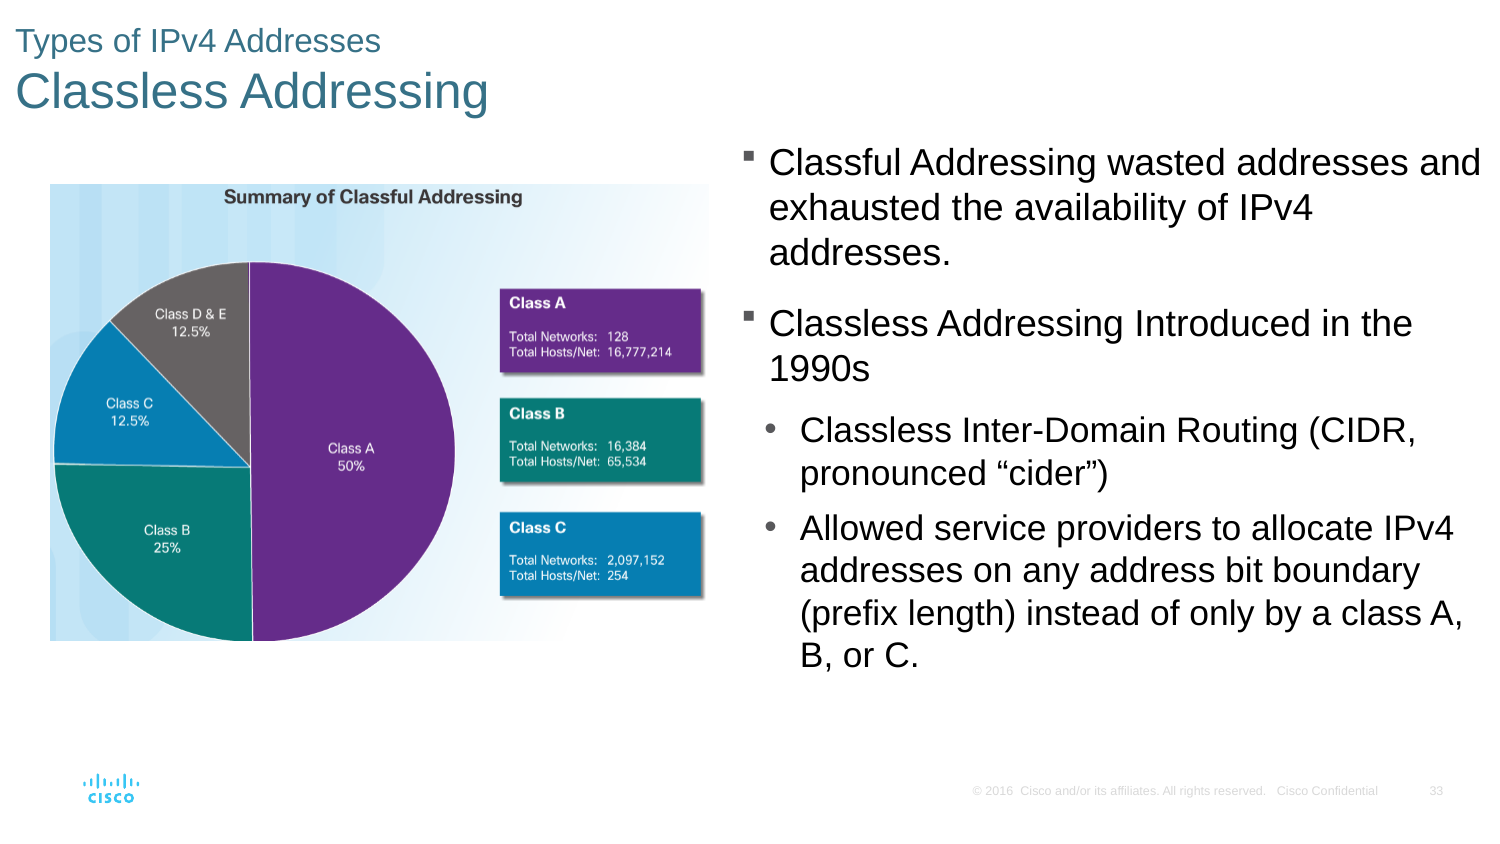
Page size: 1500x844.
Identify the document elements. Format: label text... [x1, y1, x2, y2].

picture [49, 184, 709, 641]
list Classful Addressing wasted addresses and exhausted the availability of IPv4 addresses. Classless Addressing Introduced in the 1990s Classless Inter-Domain Routing (CIDR, pronounced “cider”) Allowed service providers to allocate IPv4 addresses on any address bit boundary (prefix length) instead of only by a class A, B, or C. [726, 131, 1500, 820]
title Types of IPv4 Addresses Classless Addressing [0, 6, 1500, 131]
